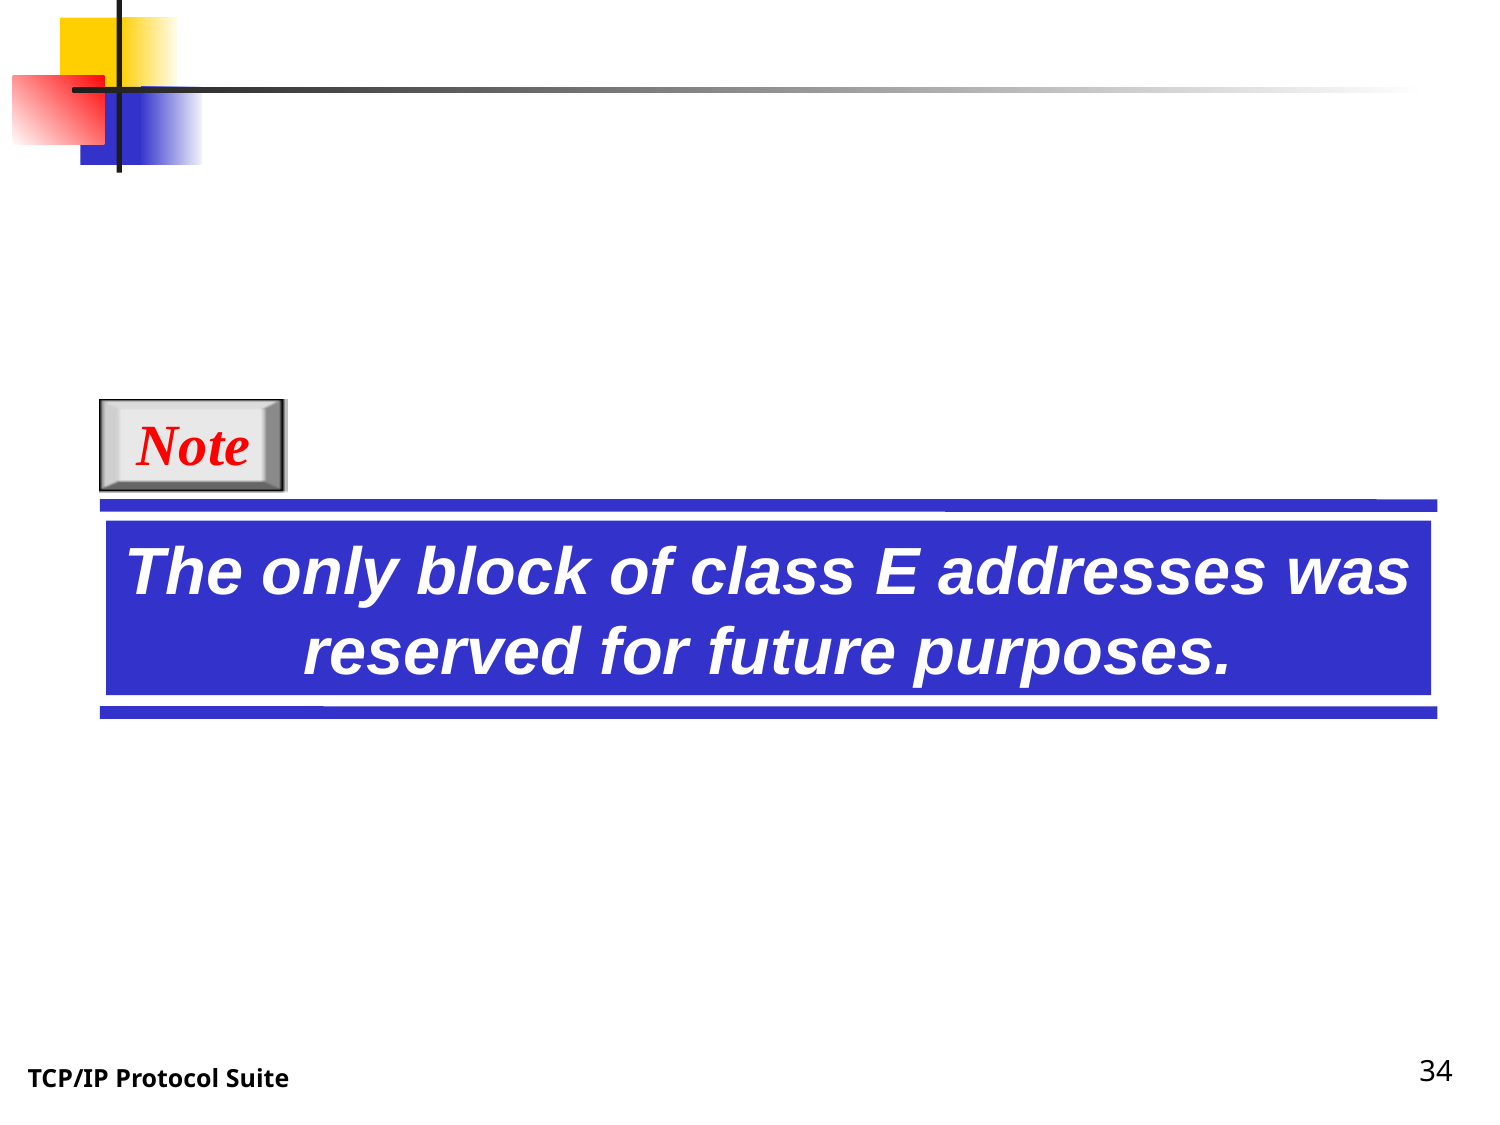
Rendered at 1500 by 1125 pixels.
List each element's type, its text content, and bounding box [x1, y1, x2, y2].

text_box [141, 93, 202, 165]
text_box [12, 75, 105, 145]
text_box The only block of class E addresses was reserved for future purposes. [106, 520, 1432, 696]
text_box [116, 0, 122, 87]
text_box [60, 17, 116, 86]
footer TCP/IP Protocol Suite [12, 1025, 488, 1100]
text_box [72, 87, 1423, 93]
text_box [116, 93, 122, 173]
text_box [80, 93, 116, 165]
text_box [122, 17, 177, 86]
slide_number 34 [1155, 1024, 1468, 1100]
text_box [99, 399, 288, 493]
text_box [122, 93, 141, 165]
